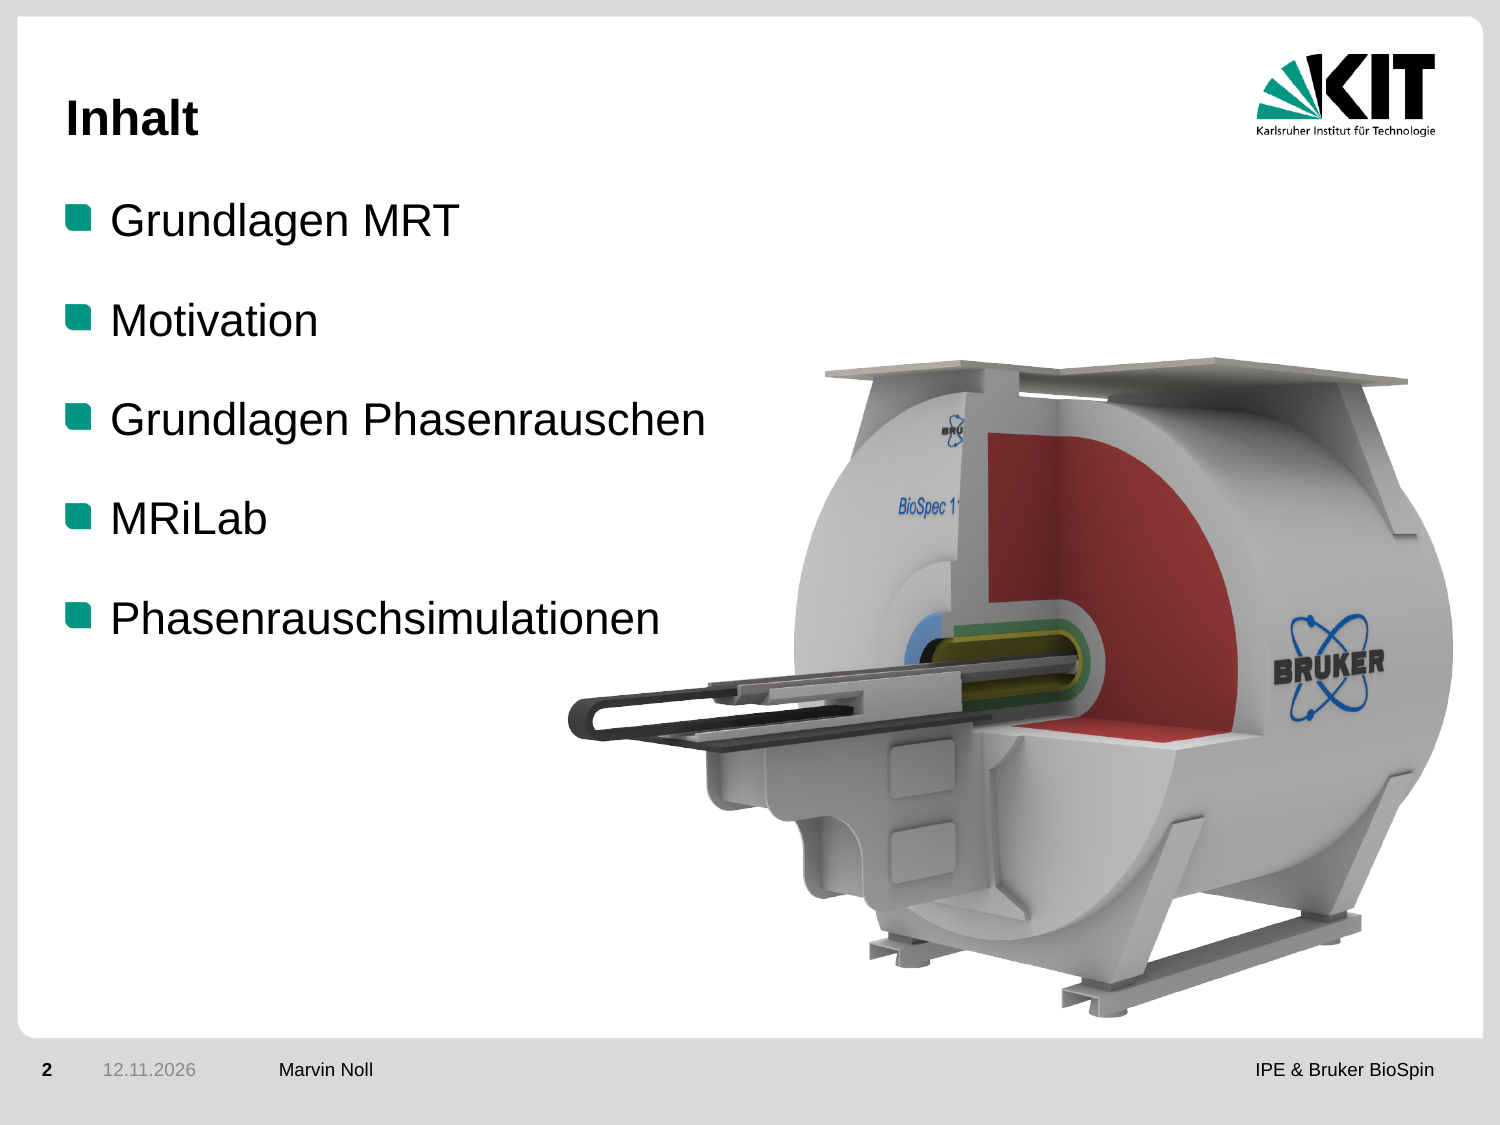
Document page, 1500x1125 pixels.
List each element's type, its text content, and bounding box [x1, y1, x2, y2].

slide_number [102, 1057, 272, 1118]
slide_number 2 [41, 1057, 96, 1106]
list Grundlagen MRT Motivation Grundlagen Phasenrauschen MRiLab Phasenrauschsimulationen [65, 197, 867, 1002]
title Inhalt [65, 64, 1192, 147]
picture [0, 0, 1500, 1125]
